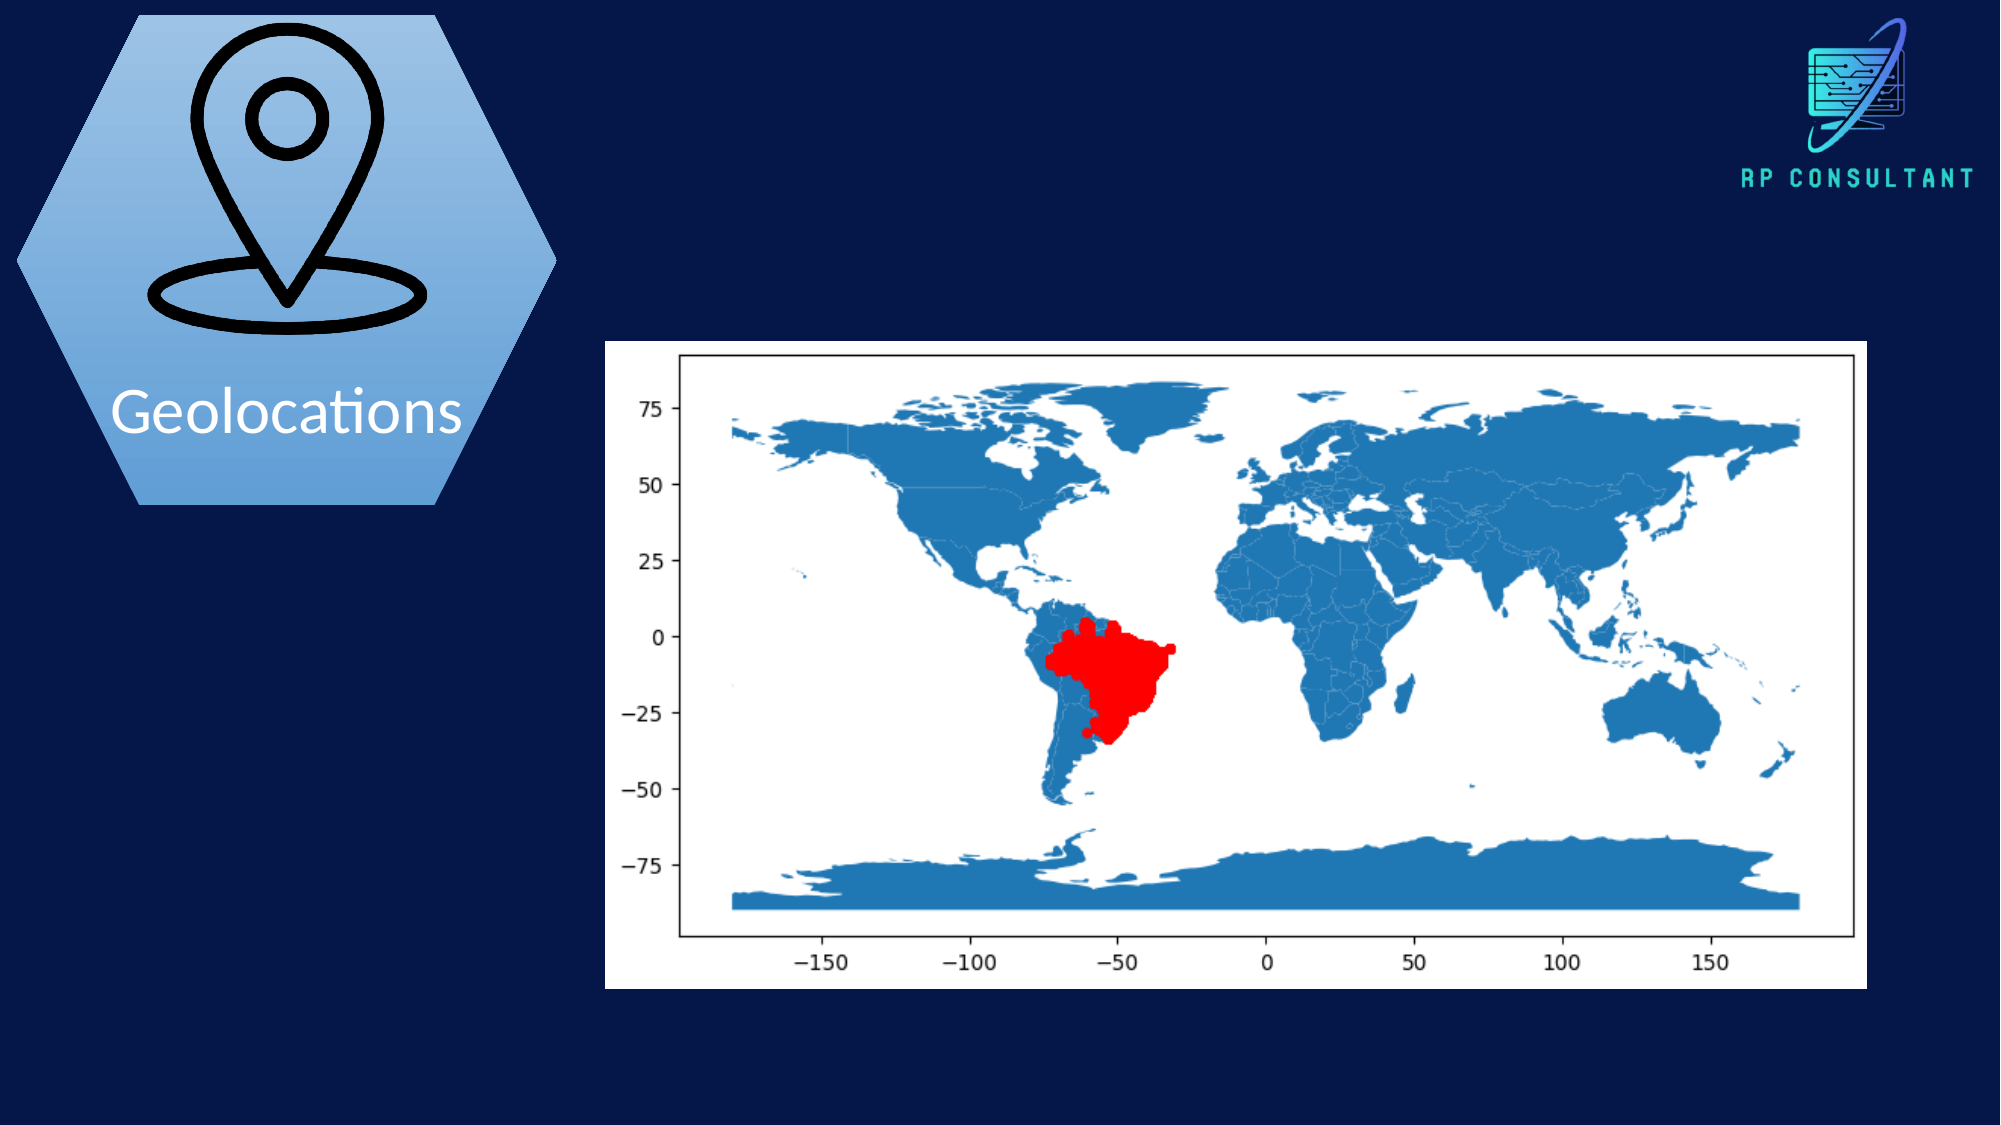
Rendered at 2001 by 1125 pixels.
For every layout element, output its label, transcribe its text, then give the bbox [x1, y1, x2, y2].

text_box [114, 455, 460, 506]
text_box Geolocations [45, 359, 529, 455]
picture [123, 15, 451, 343]
picture [605, 341, 1867, 989]
picture [1724, 0, 2000, 209]
text_box [16, 48, 557, 359]
